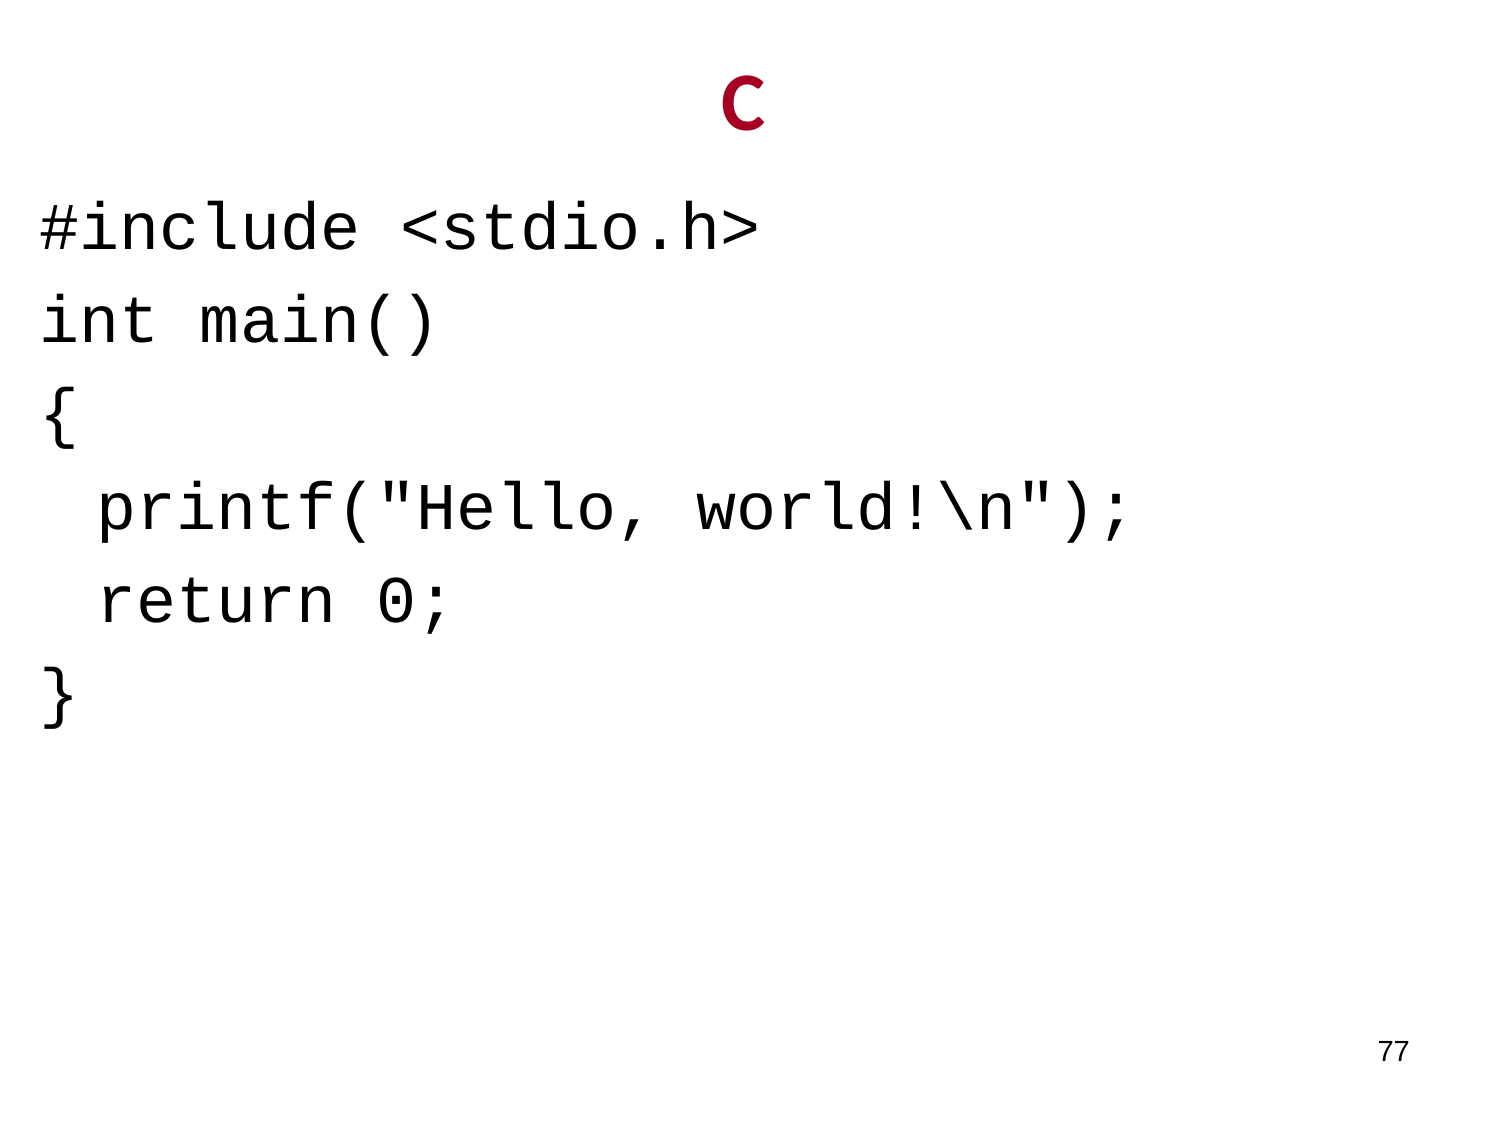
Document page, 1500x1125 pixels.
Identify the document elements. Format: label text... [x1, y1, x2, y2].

slide_number 77 [1074, 1024, 1425, 1103]
title C [24, 45, 1463, 150]
list #include <stdio.h> int main() { printf("Hello, world!\n"); return 0; } [24, 174, 1463, 1005]
